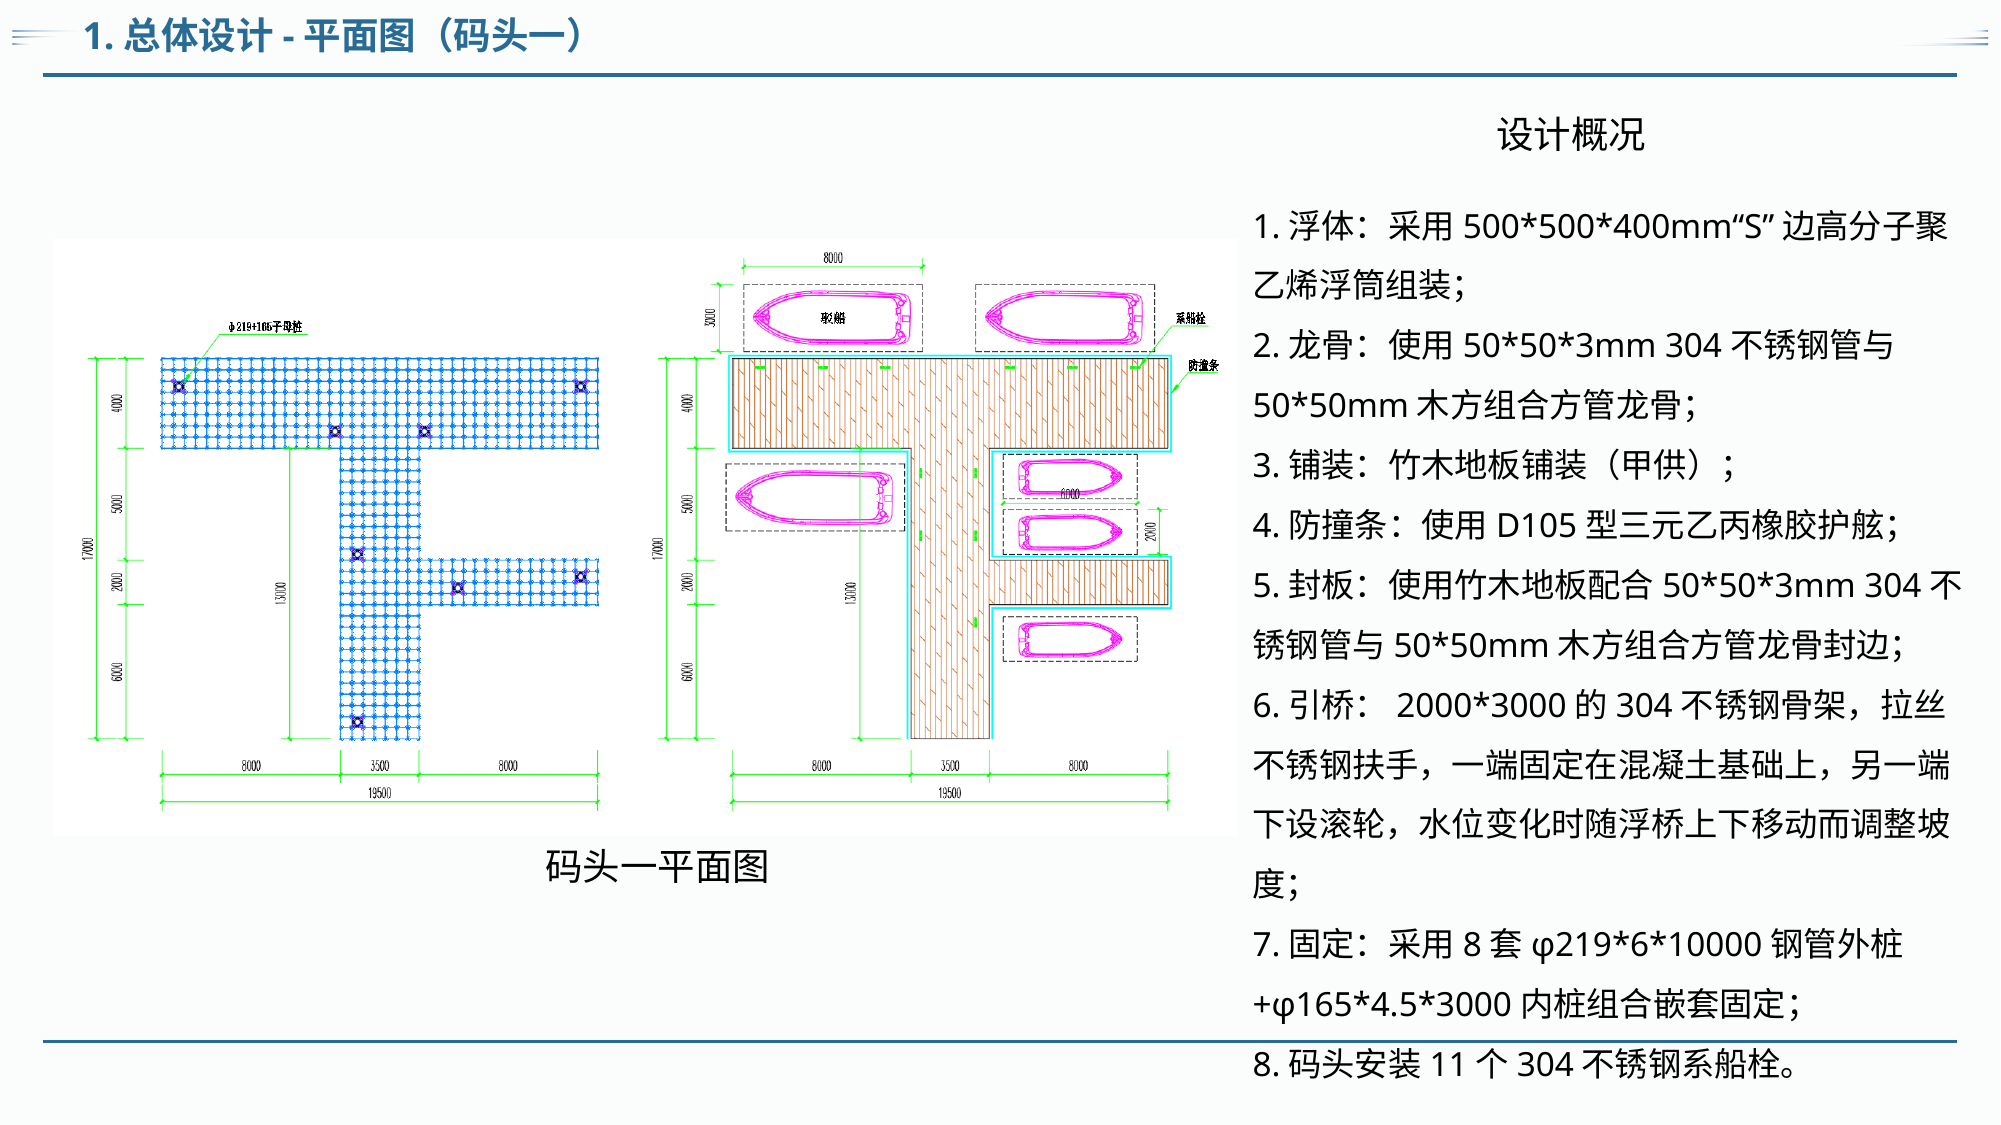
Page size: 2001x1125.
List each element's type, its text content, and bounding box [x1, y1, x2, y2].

text_box 1.浮体：采用500*500*400mm“S”边高分子聚乙烯浮筒组装； 2.龙骨：使用50*50*3mm 304不锈钢管与50*50mm木方组合方管龙骨； 3.铺装：竹木地板铺装（甲供）； 4.防撞条：使用D105型三元乙丙橡胶护舷； 5.封板：使用竹木地板配合50*50*3mm 304不锈钢管与50*50mm木方组合方管龙骨封边； 6.引桥：2000*3000的304不锈钢骨架，拉丝不锈钢扶手，一端固定在混凝土基础上，另一端下设滚轮，水位变化时随浮桥上下移动而调整坡度； 7.固定：采用8套φ219*6*10000钢管外桩+φ165*4.5*3000内桩组合嵌套固定； 8.码头安装11个304不锈钢系船栓。 [1237, 177, 1978, 1030]
text_box 码头一平面图 [530, 836, 800, 896]
picture [0, 0, 119, 75]
picture [53, 239, 1238, 836]
text_box 设计概况 [1481, 103, 1709, 164]
text_box 1.总体设计-平面图（码头一） [119, 0, 1067, 75]
picture [1881, 0, 2000, 75]
